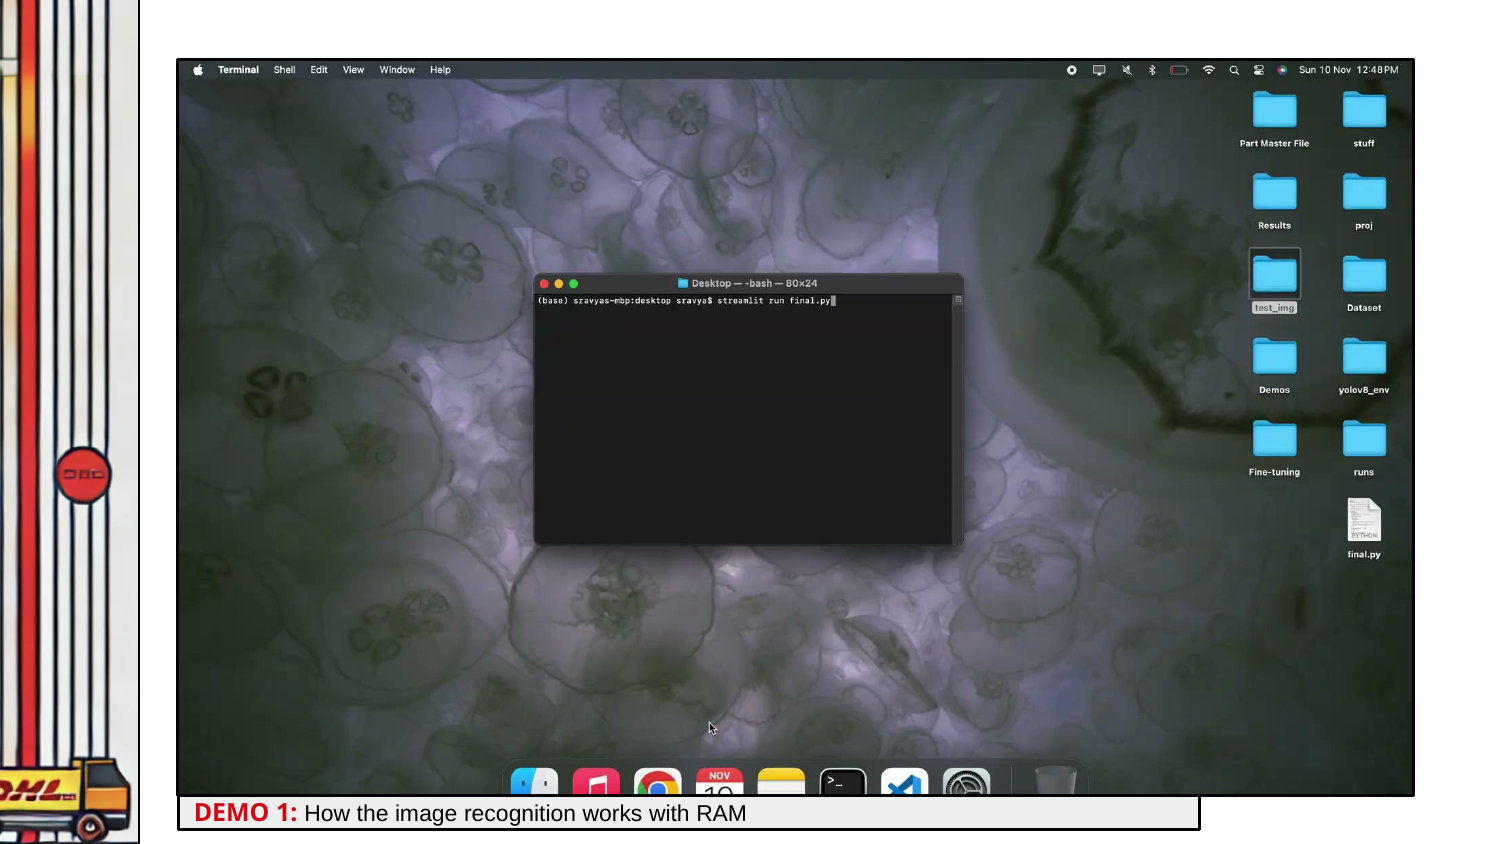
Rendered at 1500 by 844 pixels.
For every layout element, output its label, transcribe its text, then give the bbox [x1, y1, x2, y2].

picture [178, 60, 1412, 795]
text_box DEMO 1: How the image recognition works with RAM [178, 803, 1200, 830]
picture [0, 0, 139, 844]
